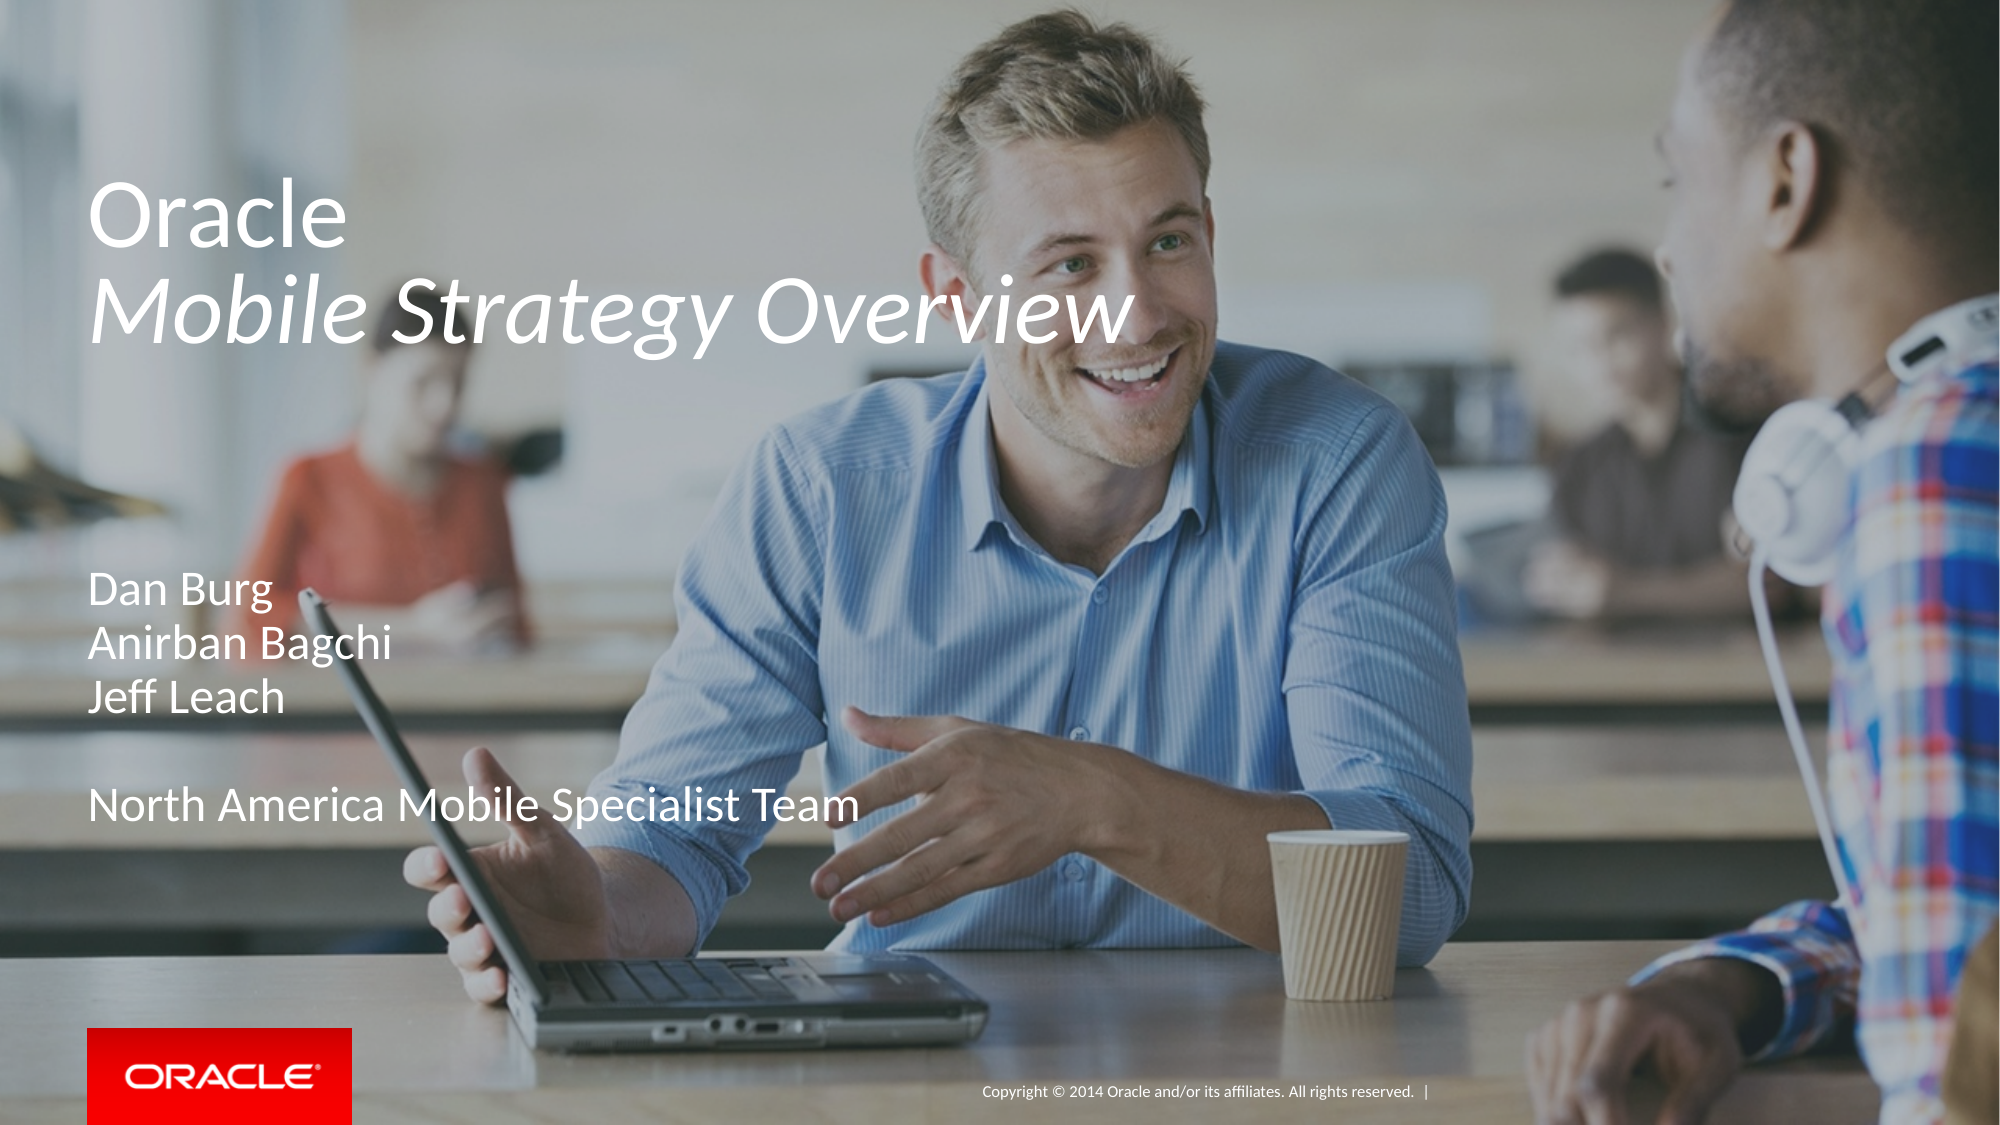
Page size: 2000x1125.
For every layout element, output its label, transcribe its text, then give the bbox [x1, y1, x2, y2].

title Oracle Mobile Strategy Overview [87, 121, 1525, 363]
list Dan Burg Anirban Bagchi Jeff Leach North America Mobile Specialist Team [87, 562, 1525, 975]
picture [87, 1028, 352, 1125]
